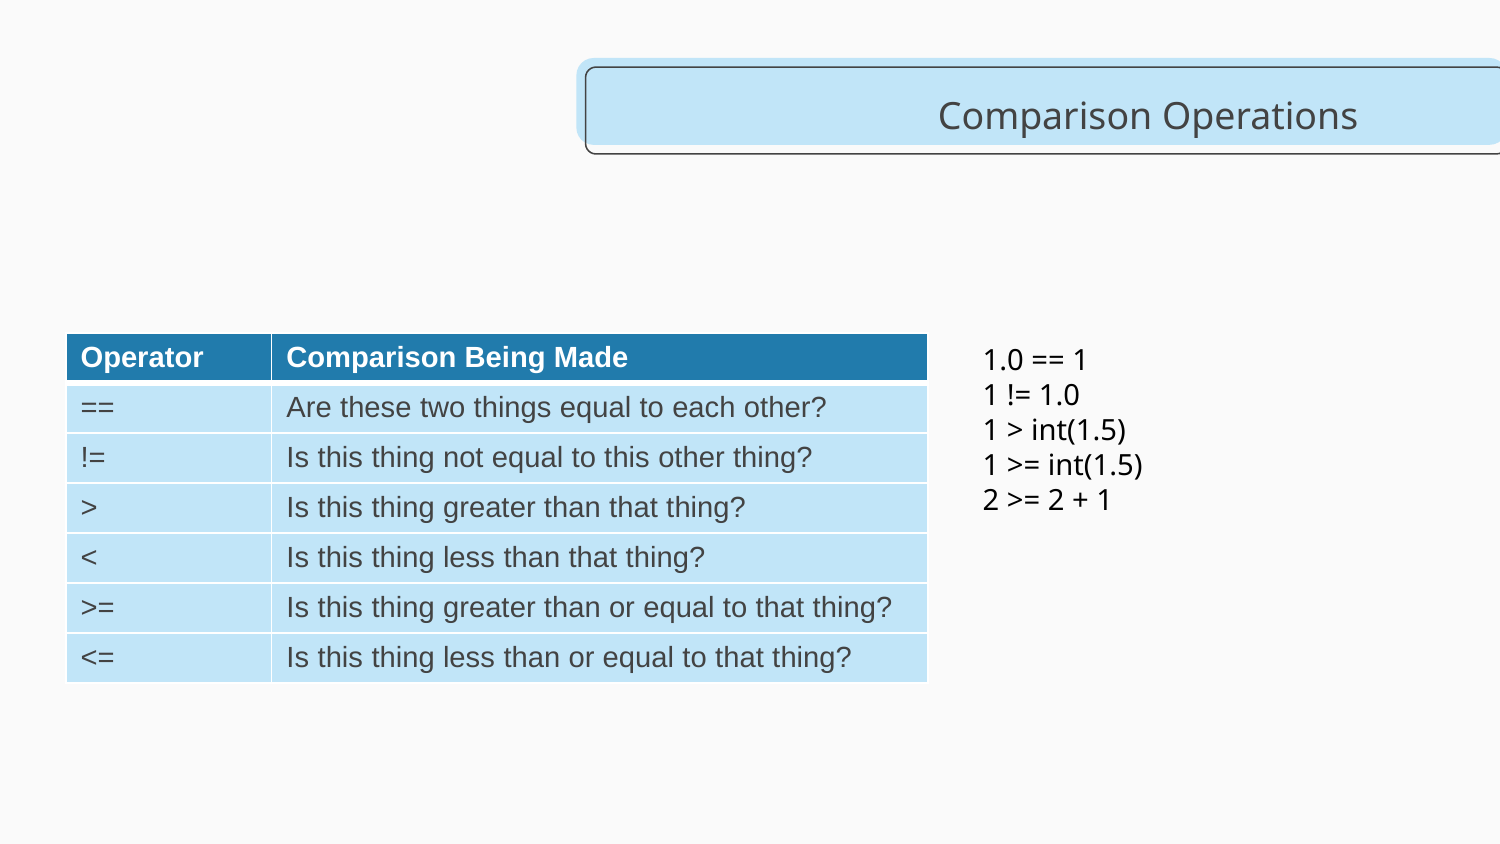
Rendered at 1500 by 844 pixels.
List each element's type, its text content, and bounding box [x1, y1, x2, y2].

table_cell < [67, 534, 271, 582]
table_cell > [67, 484, 271, 532]
table_cell Is this thing less than that thing? [272, 534, 927, 582]
table_cell == [67, 386, 271, 432]
text_box 1.0 == 1 1 != 1.0 1 > int(1.5) 1 >= int(1.5) 2 >= 2 + 1 [967, 326, 1421, 531]
table_header Comparison Being Made [272, 334, 927, 380]
table_header Operator [67, 334, 271, 380]
table_cell Is this thing greater than that thing? [272, 484, 927, 532]
table_cell Is this thing not equal to this other thing? [272, 434, 927, 482]
table_cell Are these two things equal to each other? [272, 386, 927, 432]
table_cell != [67, 434, 271, 482]
table_cell Is this thing greater than or equal to that thing? [272, 584, 927, 632]
title Comparison Operations [849, 75, 1374, 154]
table_cell Is this thing less than or equal to that thing? [272, 634, 927, 682]
table_cell >= [67, 584, 271, 632]
table_cell <= [67, 634, 271, 682]
